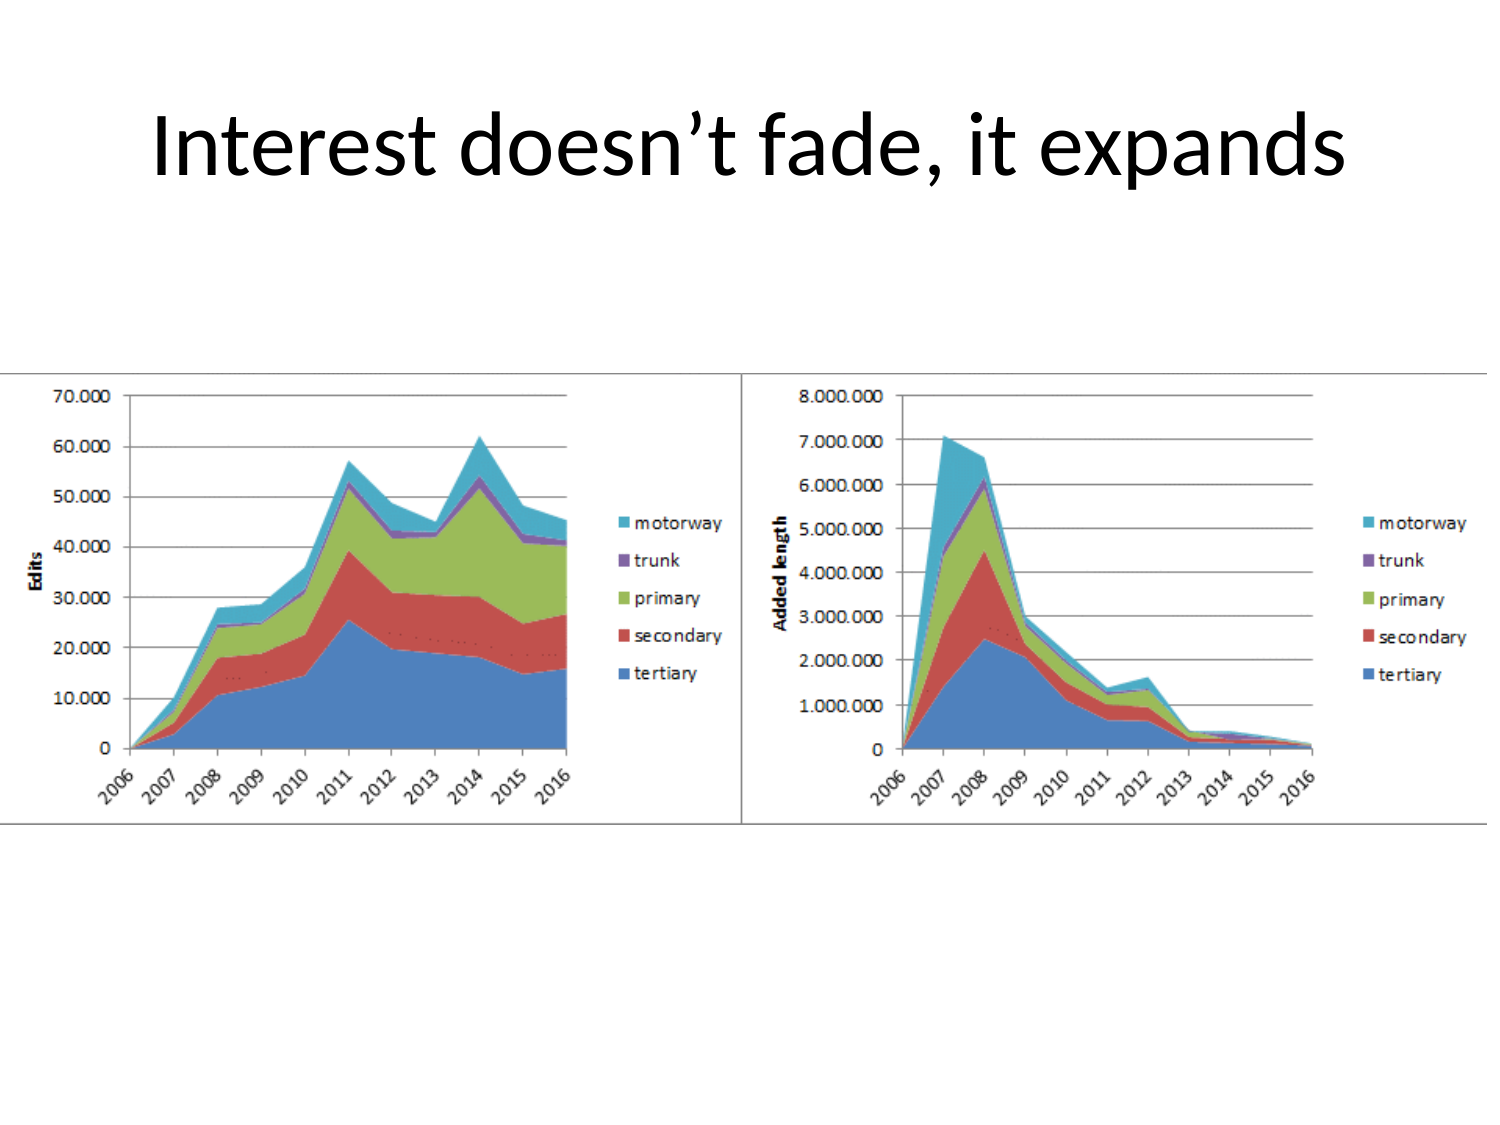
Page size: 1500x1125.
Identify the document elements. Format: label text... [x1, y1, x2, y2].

picture [0, 373, 1487, 826]
title Interest doesn’t fade, it expands [75, 45, 1425, 233]
